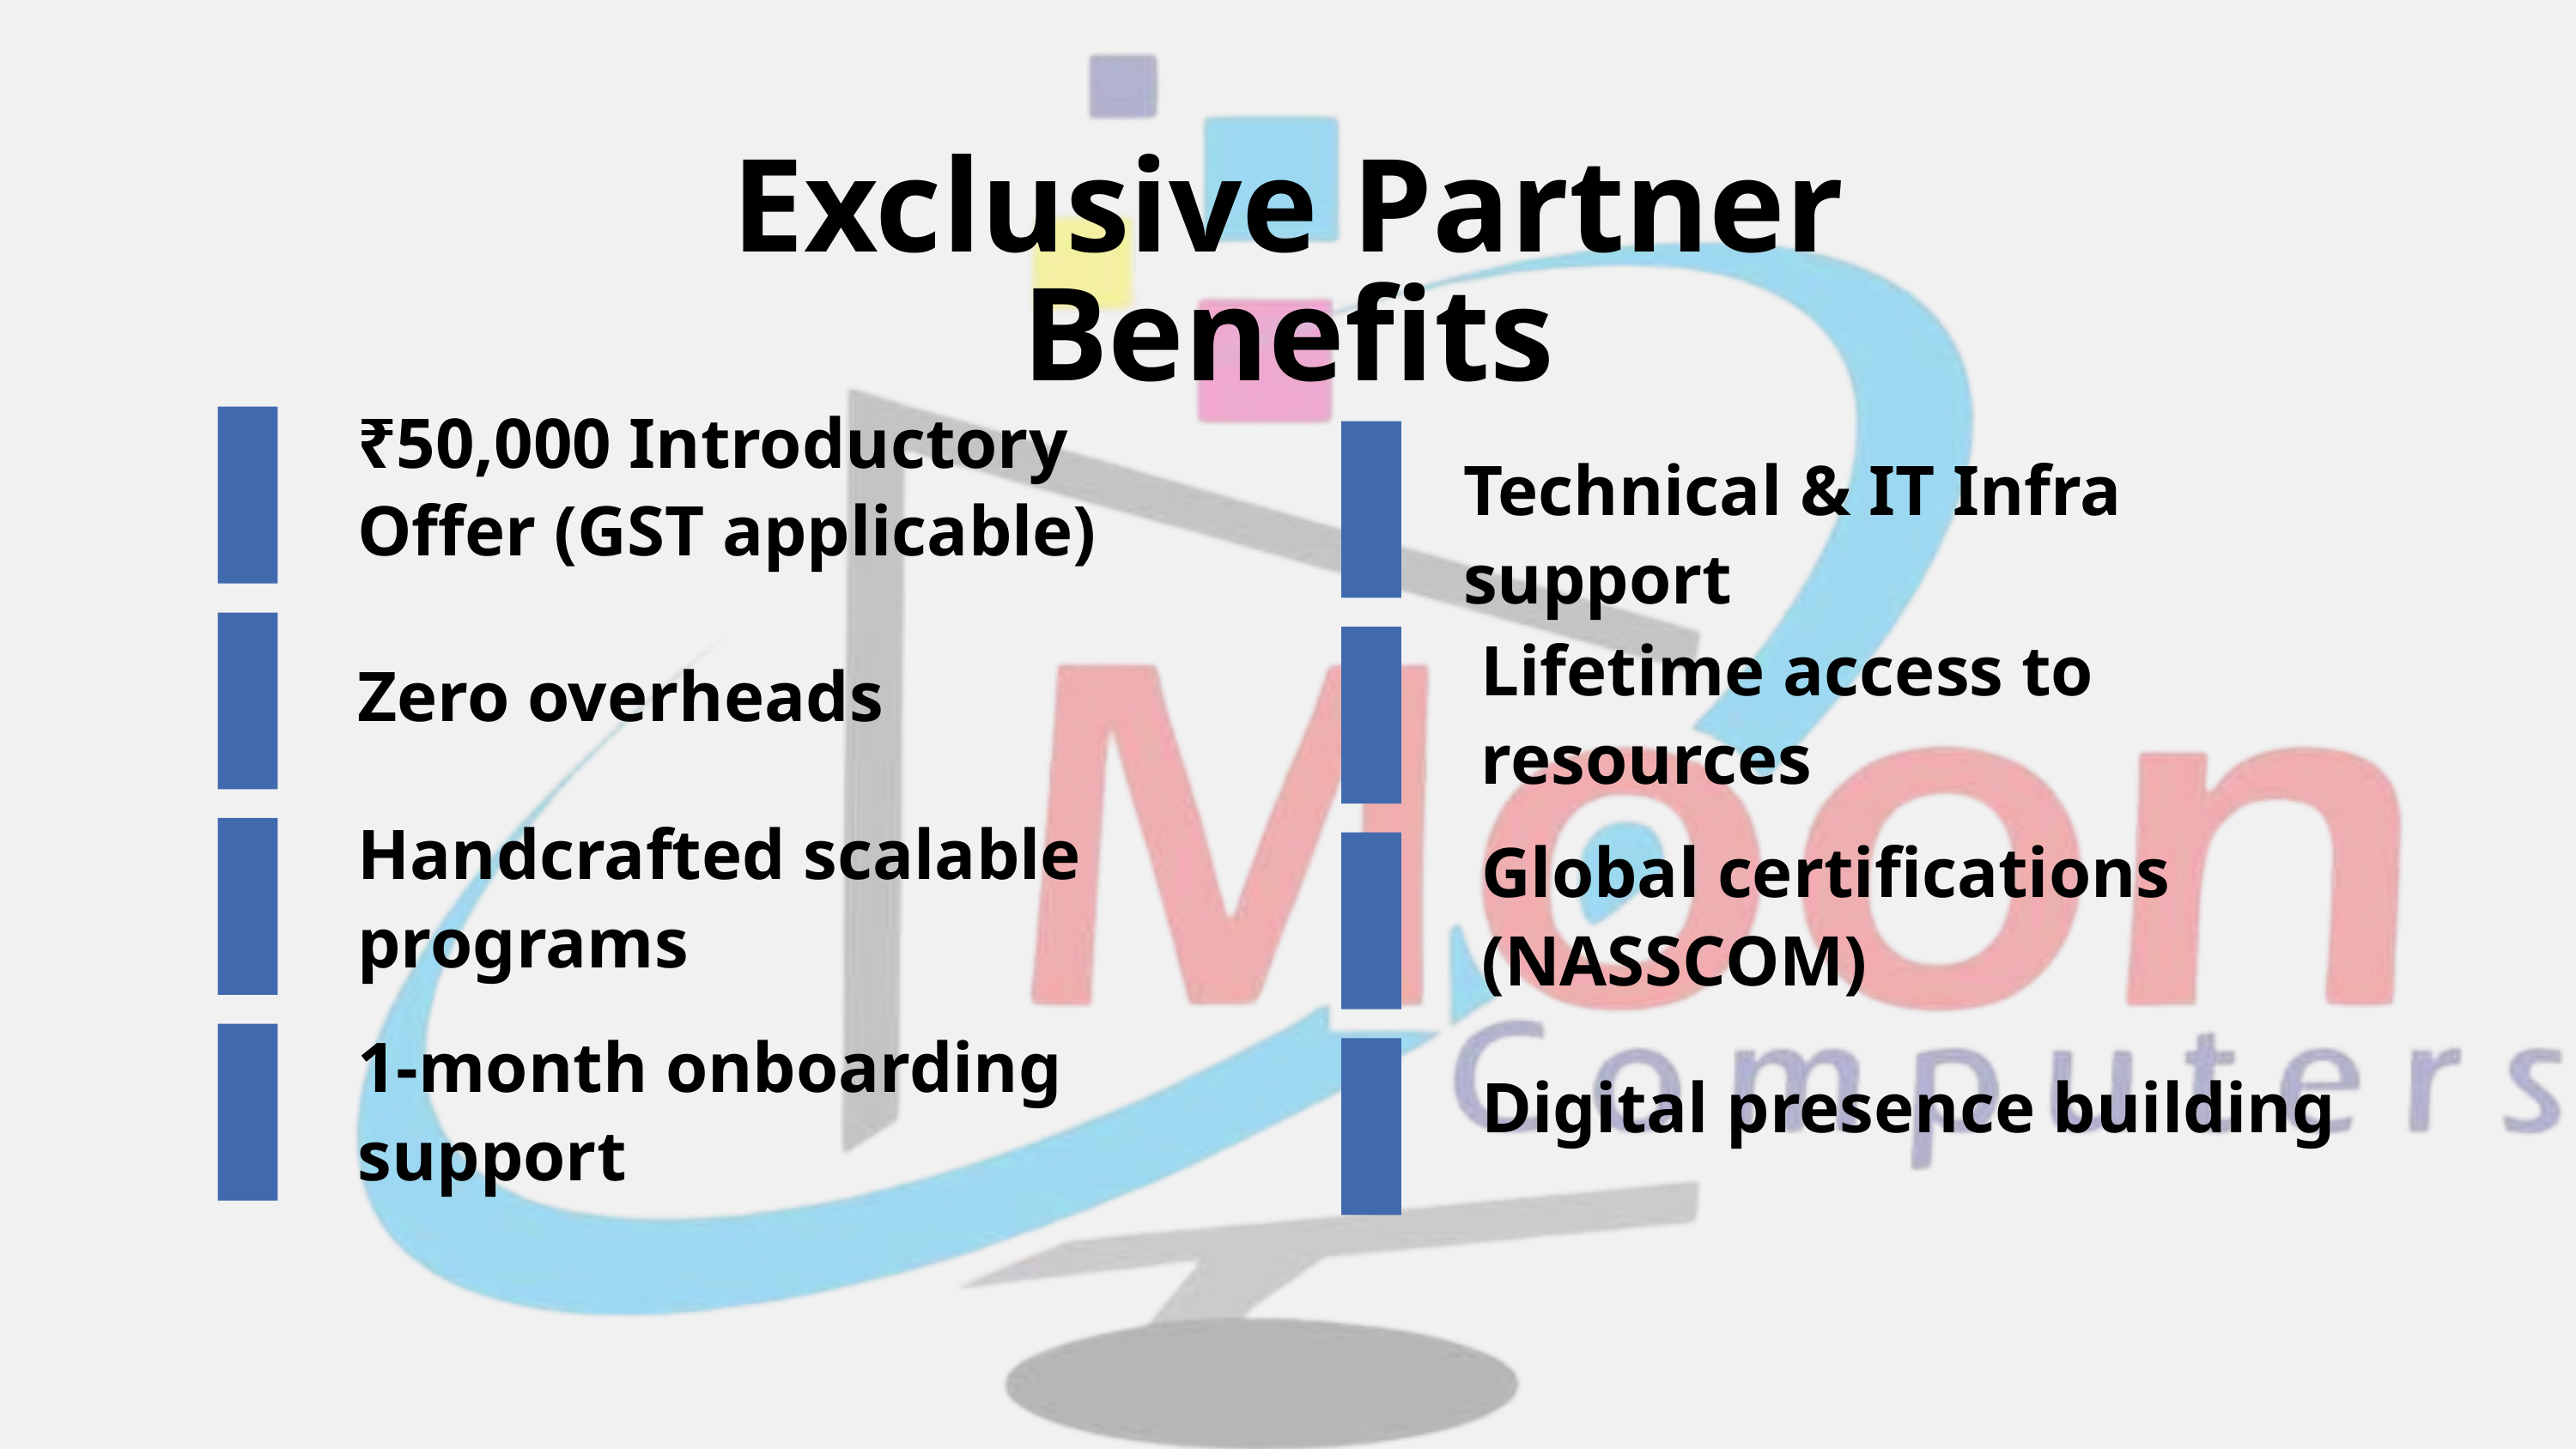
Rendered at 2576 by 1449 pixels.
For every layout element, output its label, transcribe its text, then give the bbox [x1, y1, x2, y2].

text_box 1-month onboarding support [357, 1017, 1235, 1195]
text_box Zero overheads [357, 646, 1235, 736]
text_box [217, 1023, 278, 1201]
text_box [1341, 421, 1401, 598]
text_box Digital presence building [1481, 1058, 2359, 1147]
text_box [1341, 832, 1401, 1009]
text_box Technical & IT Infra support [1463, 440, 2340, 618]
text_box [15, 14, 2576, 1449]
text_box Lifetime access to resources [1480, 621, 2358, 798]
text_box [217, 817, 278, 995]
text_box Global certifications (NASSCOM) [1481, 822, 2359, 1000]
text_box [217, 612, 278, 790]
text_box [217, 406, 278, 584]
text_box Handcrafted scalable programs [357, 804, 1235, 982]
text_box [1341, 1038, 1401, 1216]
text_box ₹50,000 Introductory Offer (GST applicable) [357, 393, 1235, 570]
text_box [1341, 627, 1401, 804]
text_box Exclusive Partner Benefits [506, 149, 2070, 407]
